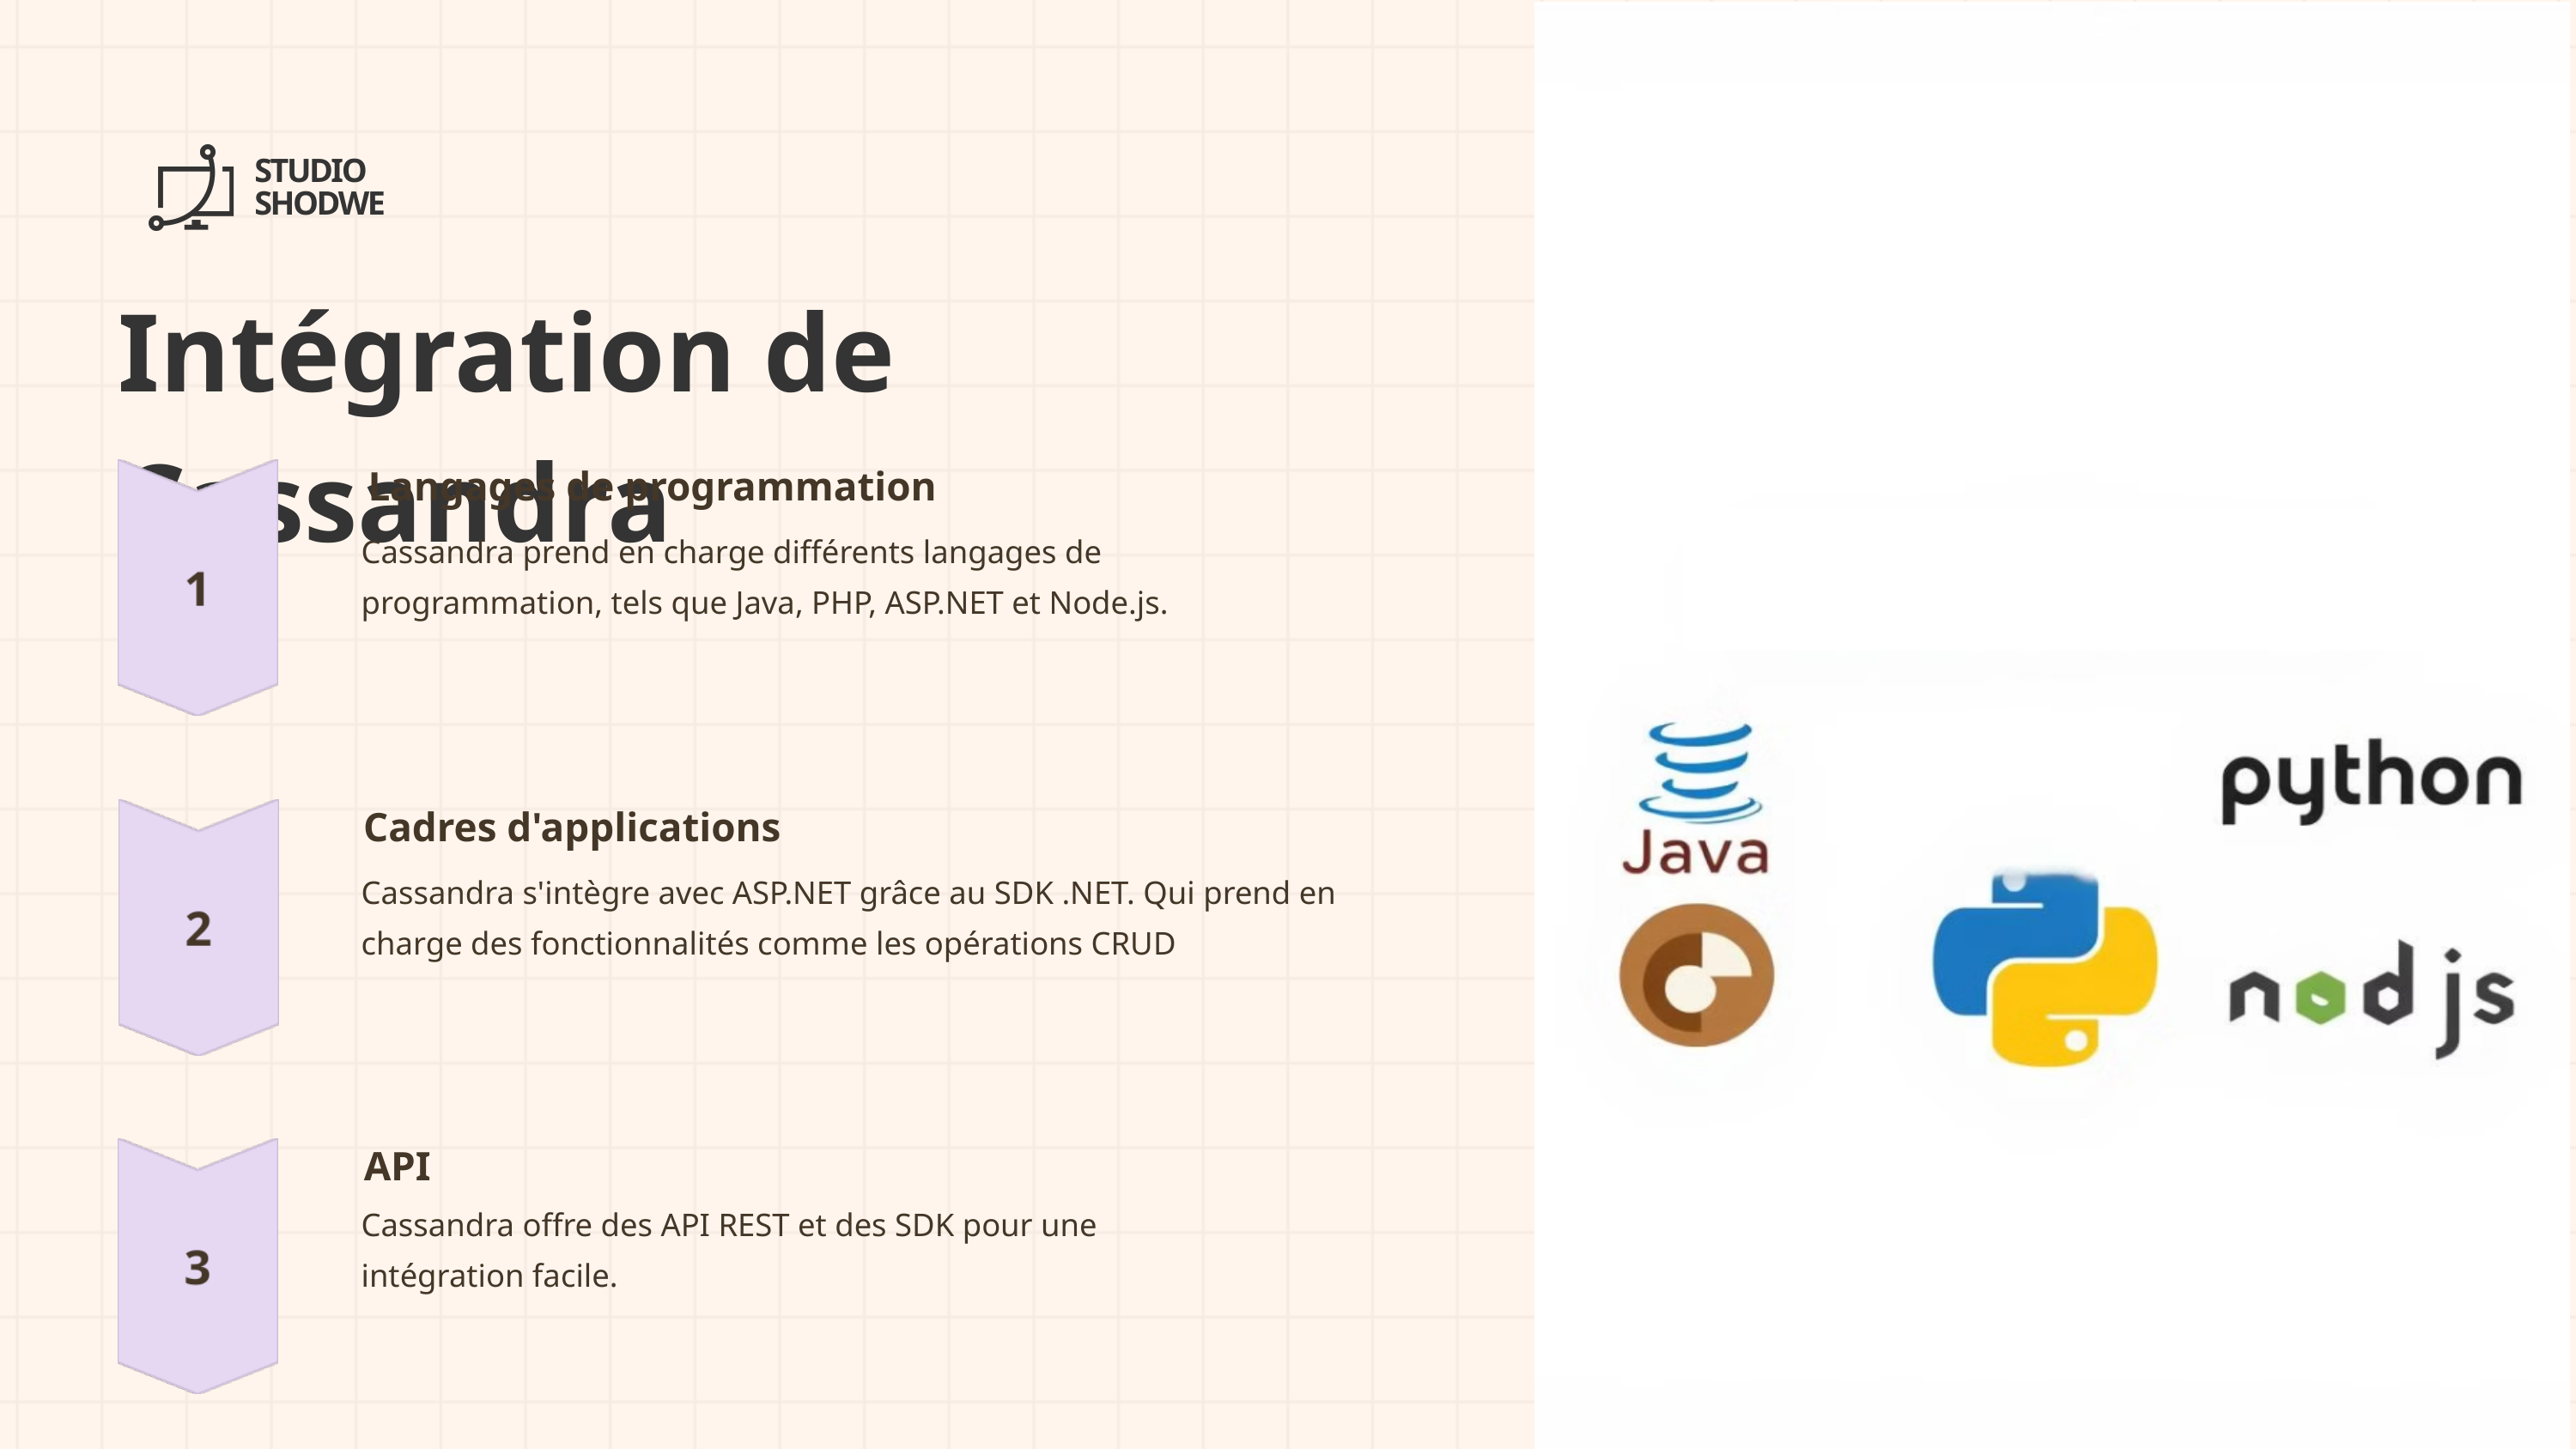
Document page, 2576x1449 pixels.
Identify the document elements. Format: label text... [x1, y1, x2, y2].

picture [118, 459, 278, 716]
text_box [149, 144, 234, 231]
text_box STUDIO SHODWE [254, 156, 418, 222]
picture [118, 1137, 278, 1394]
text_box [2567, 0, 2576, 1449]
text_box Cassandra offre des API REST et des SDK pour une intégration facile. [361, 1191, 1218, 1294]
text_box API [363, 1139, 763, 1190]
text_box Langages de programmation [368, 459, 852, 510]
text_box Cassandra prend en charge différents langages de programmation, tels que Java, PHP, ASP.NET et Node.js. [361, 518, 1218, 621]
picture [1534, 2, 2571, 1449]
text_box Cassandra s'intègre avec ASP.NET grâce au SDK .NET. Qui prend en charge des fonctionnalités comme les opérations CRUD [361, 859, 1431, 1011]
picture [118, 799, 279, 1056]
text_box Cadres d'applications [363, 799, 763, 850]
text_box [0, 0, 1538, 1449]
text_box Intégration de Cassandra [118, 263, 1434, 714]
